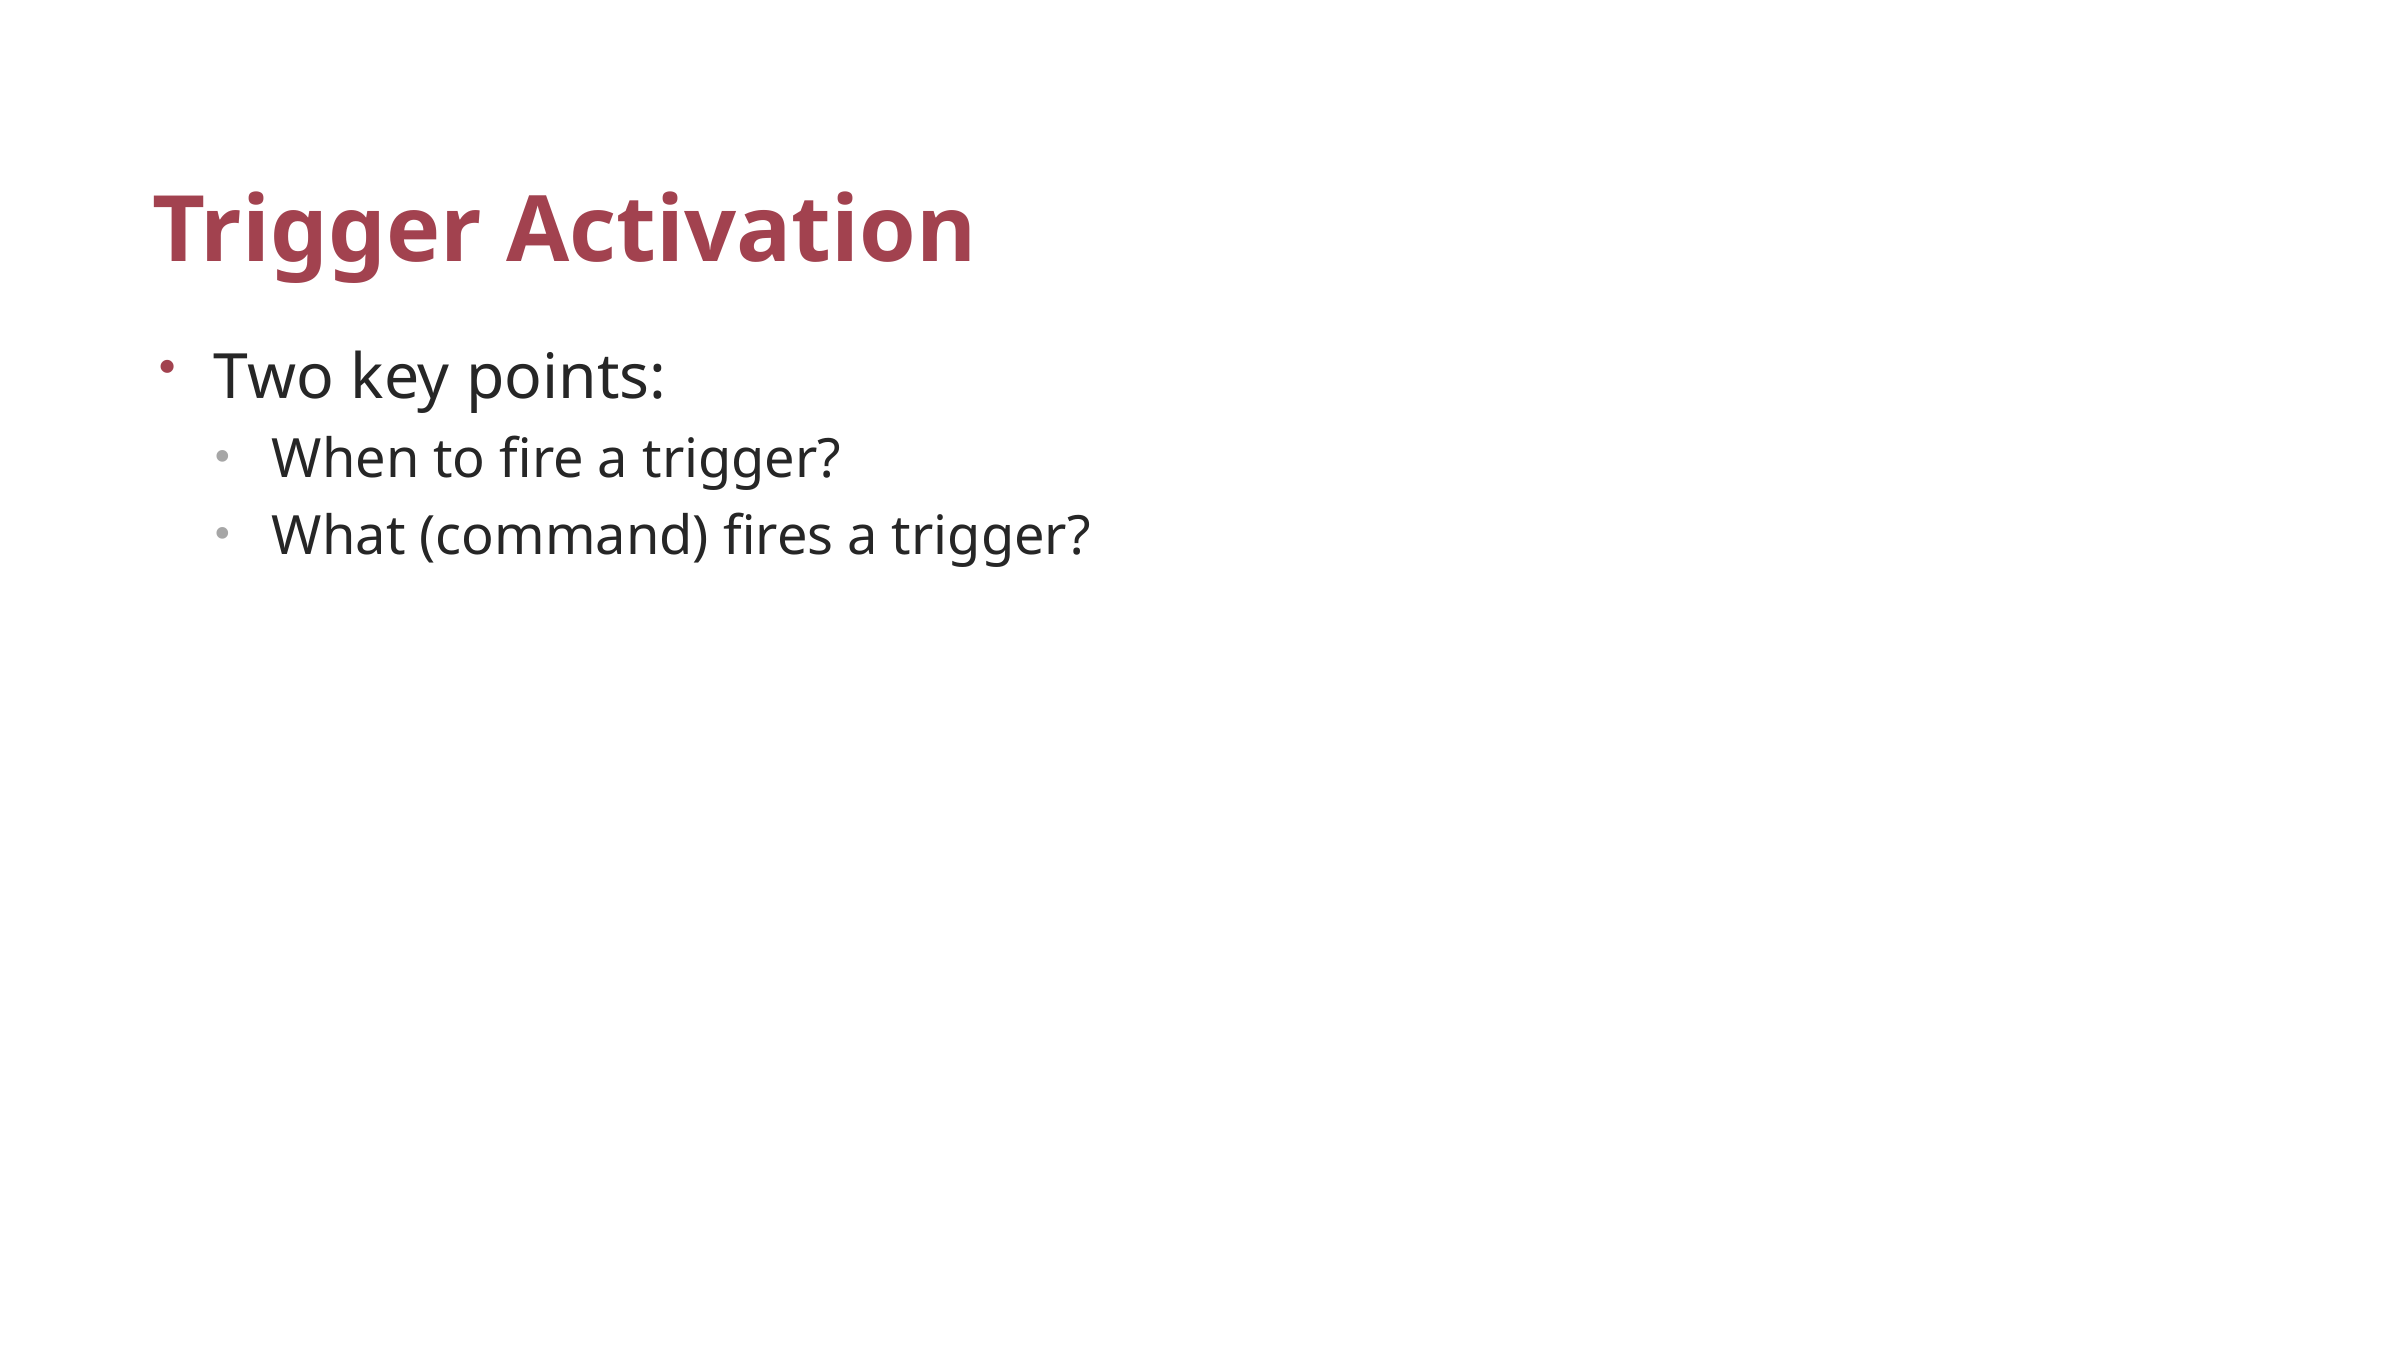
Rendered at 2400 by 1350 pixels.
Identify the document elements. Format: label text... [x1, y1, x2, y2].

title Trigger Activation [137, 54, 2263, 288]
list Two key points: When to fire a trigger? What (command) fires a trigger? [137, 324, 2263, 1200]
